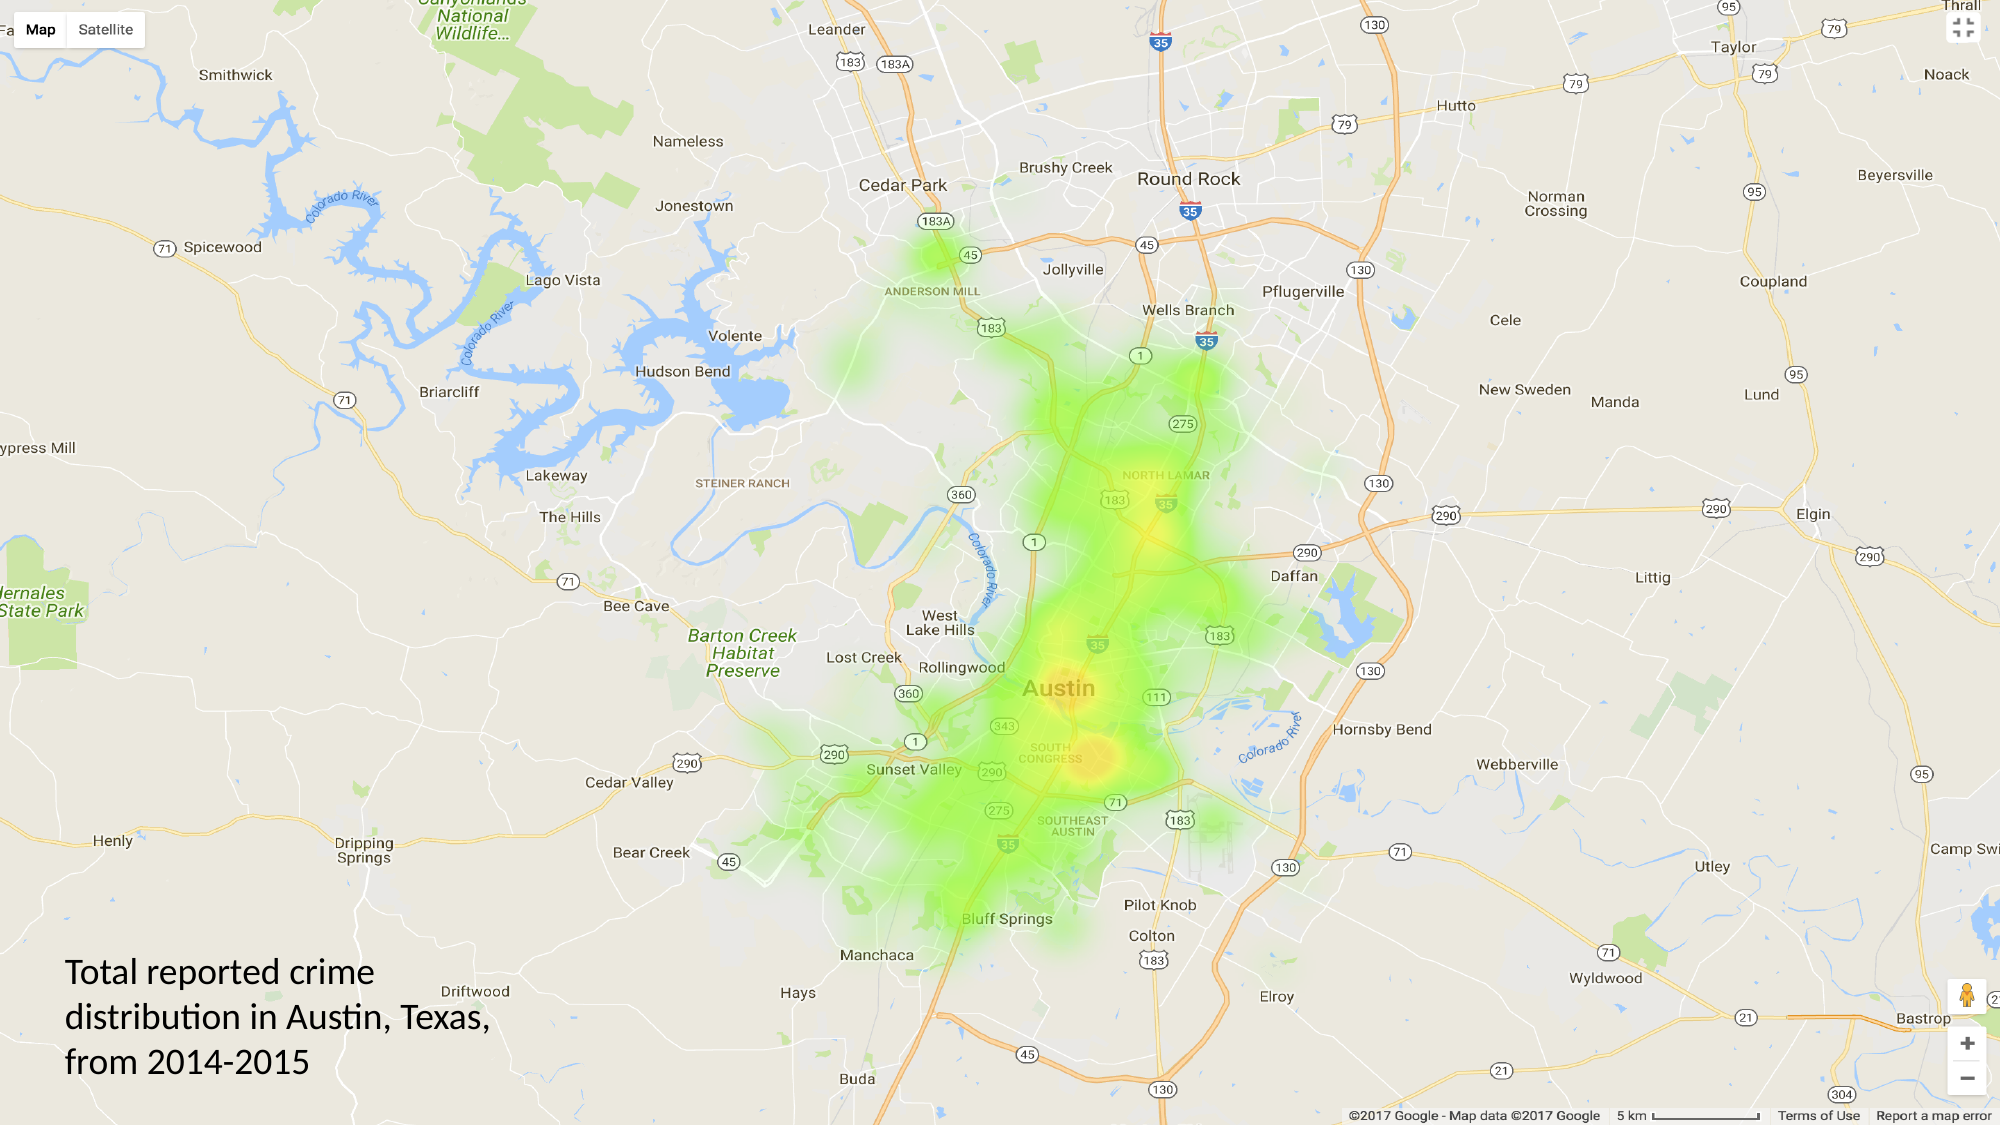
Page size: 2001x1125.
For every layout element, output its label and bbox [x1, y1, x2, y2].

list [0, 0, 2000, 1125]
